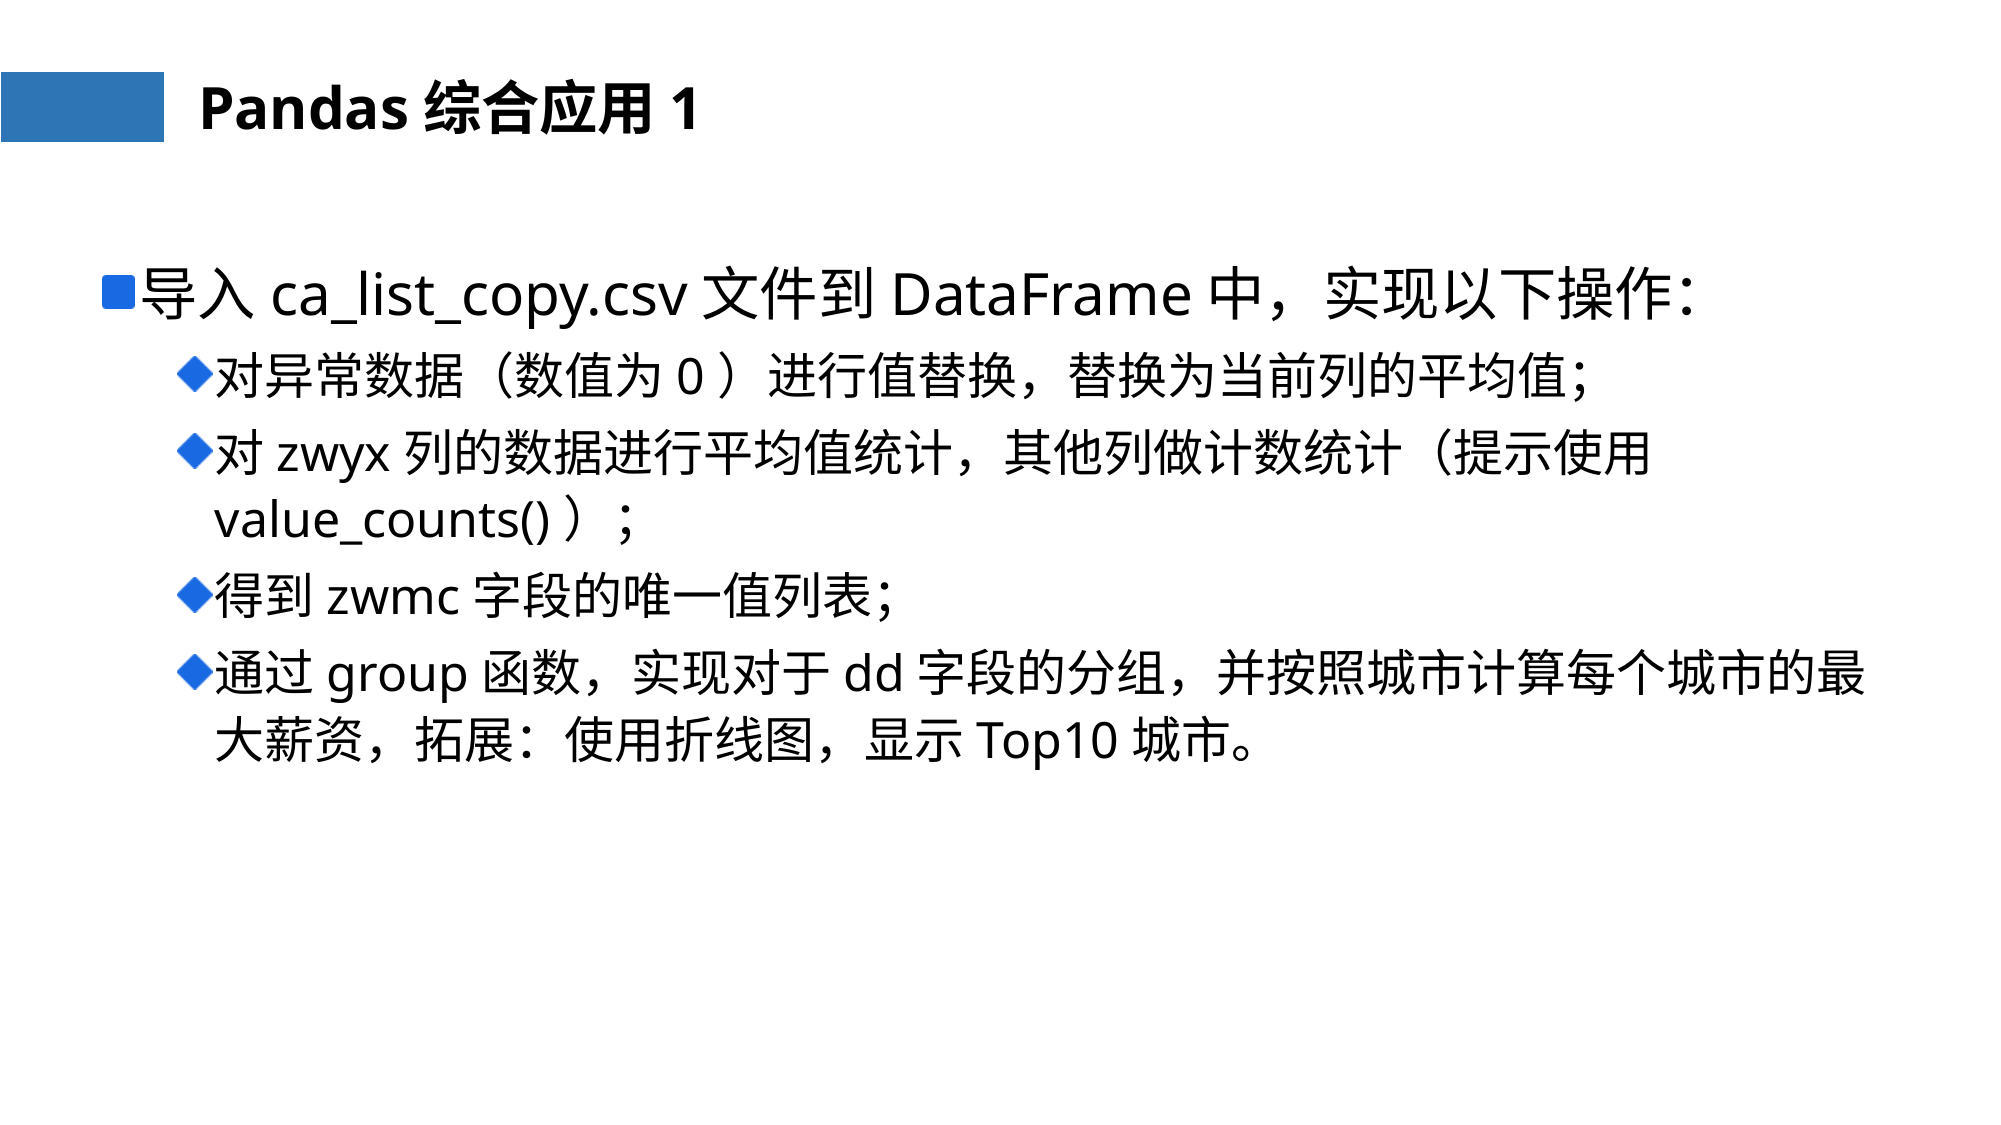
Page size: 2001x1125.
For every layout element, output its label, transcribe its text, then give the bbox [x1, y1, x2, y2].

list 导入ca_list_copy.csv文件到DataFrame中，实现以下操作： 对异常数据（数值为0）进行值替换，替换为当前列的平均值； 对zwyx列的数据进行平均值统计，其他列做计数统计（提示使用value_counts()）； 得到zwmc字段的唯一值列表； 通过group函数，实现对于dd字段的分组，并按照城市计算每个城市的最大薪资，拓展：使用折线图，显示Top10城市。 [87, 252, 1922, 1028]
title Pandas综合应用1 [183, 72, 1534, 196]
picture [177, 654, 213, 690]
picture [177, 577, 213, 613]
picture [177, 356, 213, 392]
picture [102, 275, 135, 309]
picture [177, 433, 213, 469]
